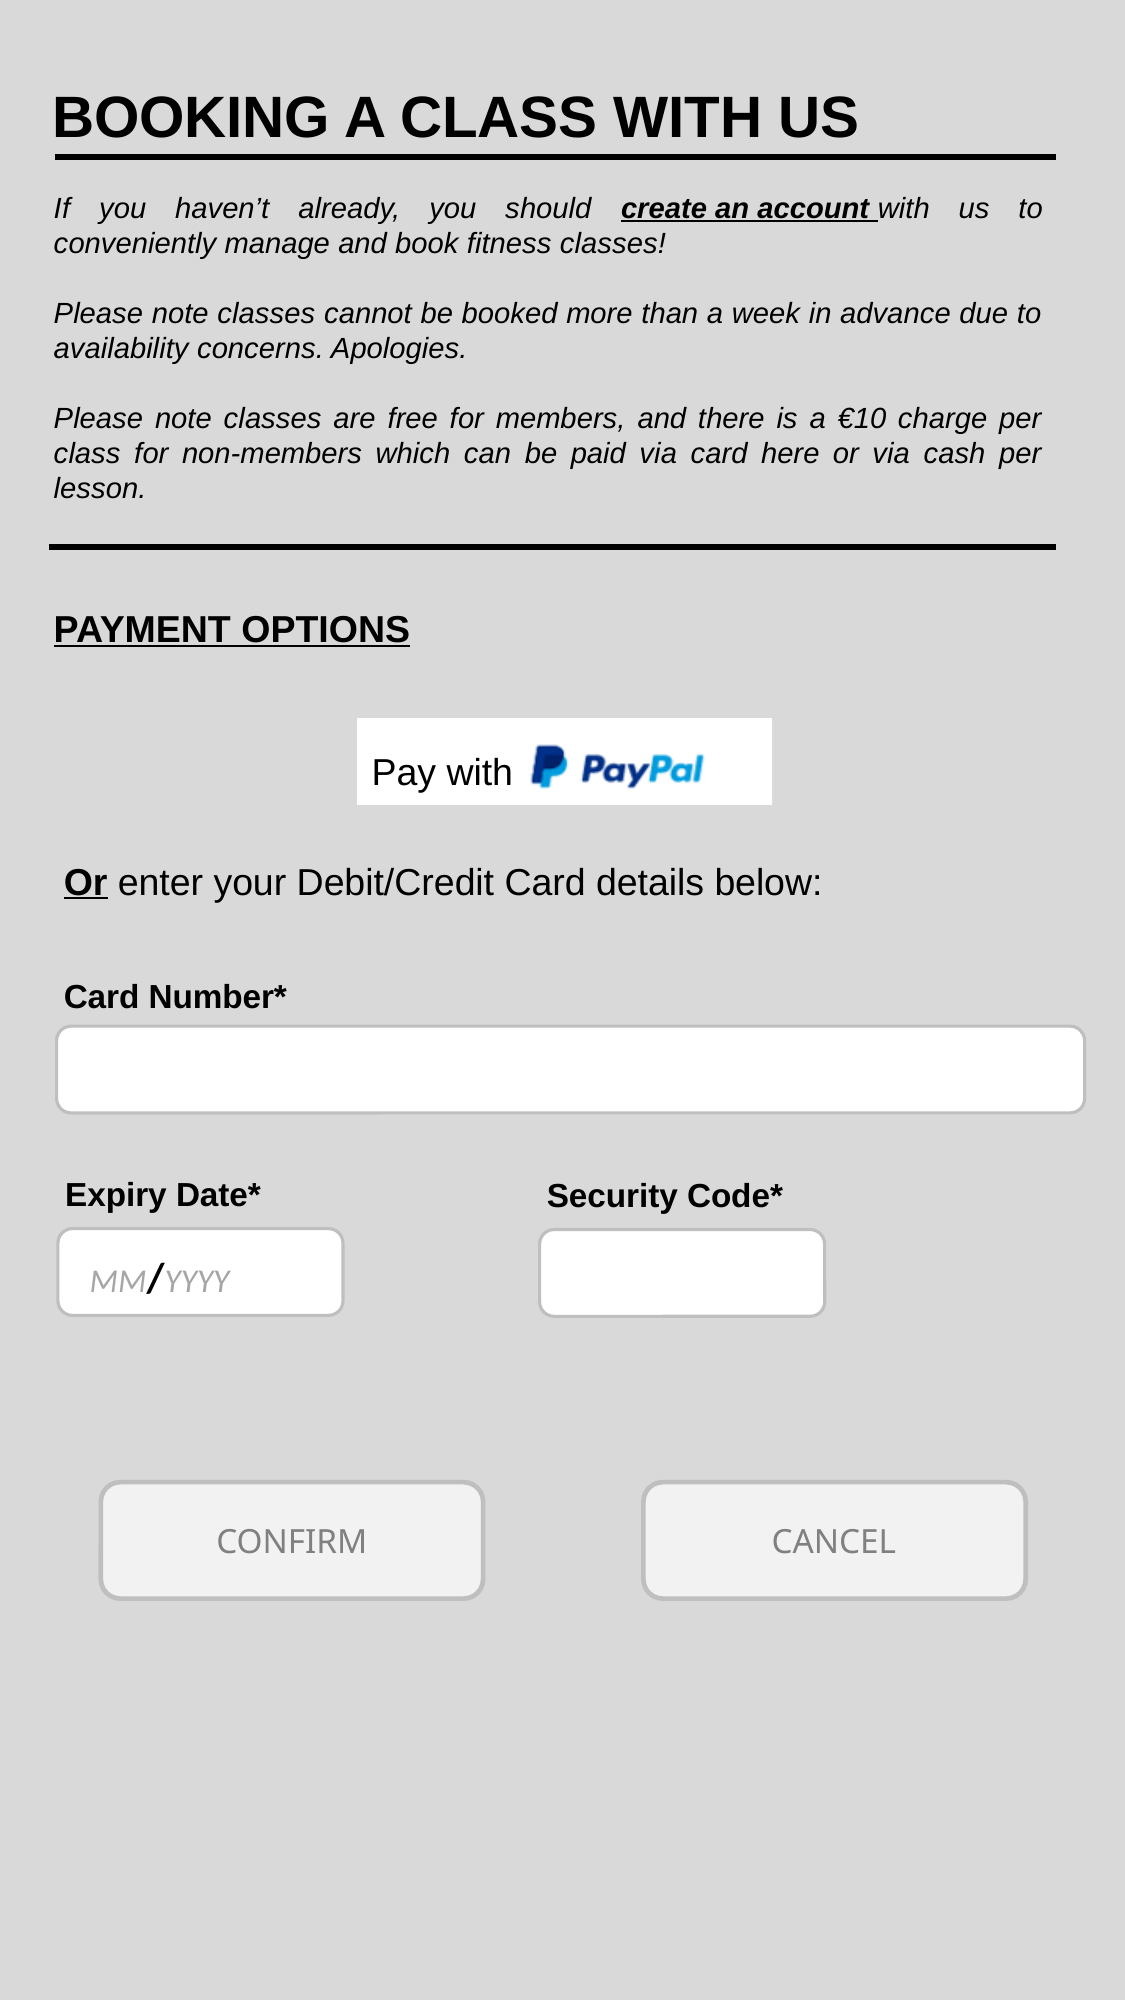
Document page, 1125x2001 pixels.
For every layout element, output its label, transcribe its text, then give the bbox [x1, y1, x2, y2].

text_box [538, 1228, 826, 1318]
text_box Card Number* [49, 968, 980, 1023]
text_box Or enter your Debit/Credit Card details below: [49, 850, 1078, 911]
text_box PAYMENT OPTIONS [39, 597, 1068, 658]
text_box CONFIRM [100, 1512, 484, 1568]
text_box [55, 1025, 1086, 1114]
text_box CANCEL [679, 1512, 988, 1568]
text_box If you haven’t already, you should create an account with us to conveniently manage and book fitness classes! Please note classes cannot be booked more than a week in advance due to availability concerns. Apologies. Please note classes are free for members, and there is a €10 charge per class for non-members which can be paid via card here or via cash per lesson. [39, 182, 1058, 512]
text_box [642, 1481, 1027, 1600]
text_box [56, 1227, 345, 1317]
text_box MM/YYYY [74, 1243, 390, 1309]
text_box Security Code* [532, 1166, 818, 1222]
text_box BOOKING A CLASS WITH US [37, 71, 922, 157]
text_box [0, 0, 1125, 2000]
picture [356, 717, 773, 805]
text_box Expiry Date* [50, 1165, 336, 1221]
text_box [99, 1481, 485, 1600]
